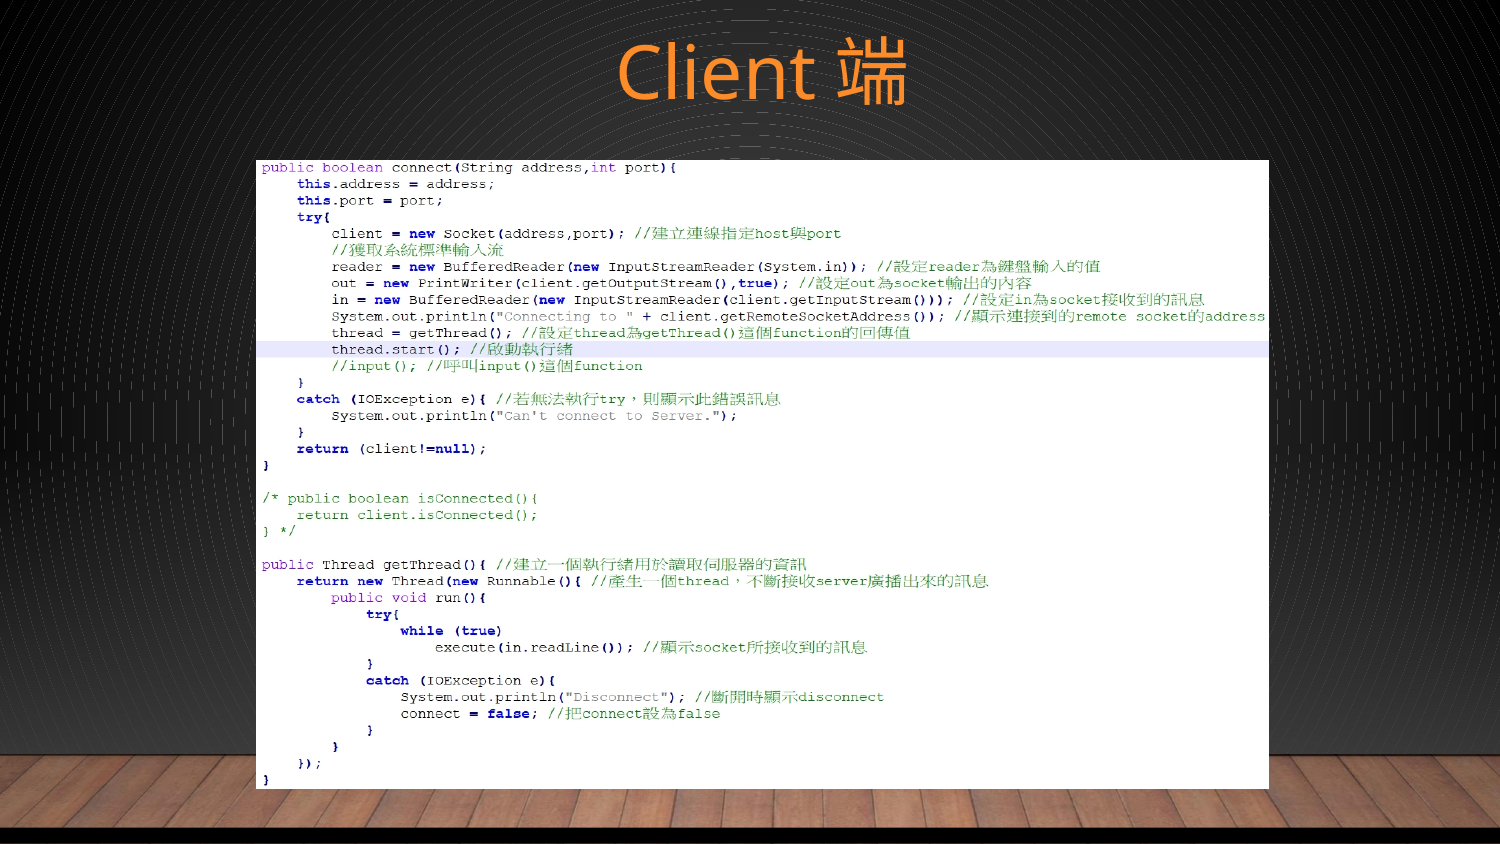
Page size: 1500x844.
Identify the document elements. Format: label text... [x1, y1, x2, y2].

title Client端 [63, 23, 1462, 127]
picture [0, 160, 1500, 827]
